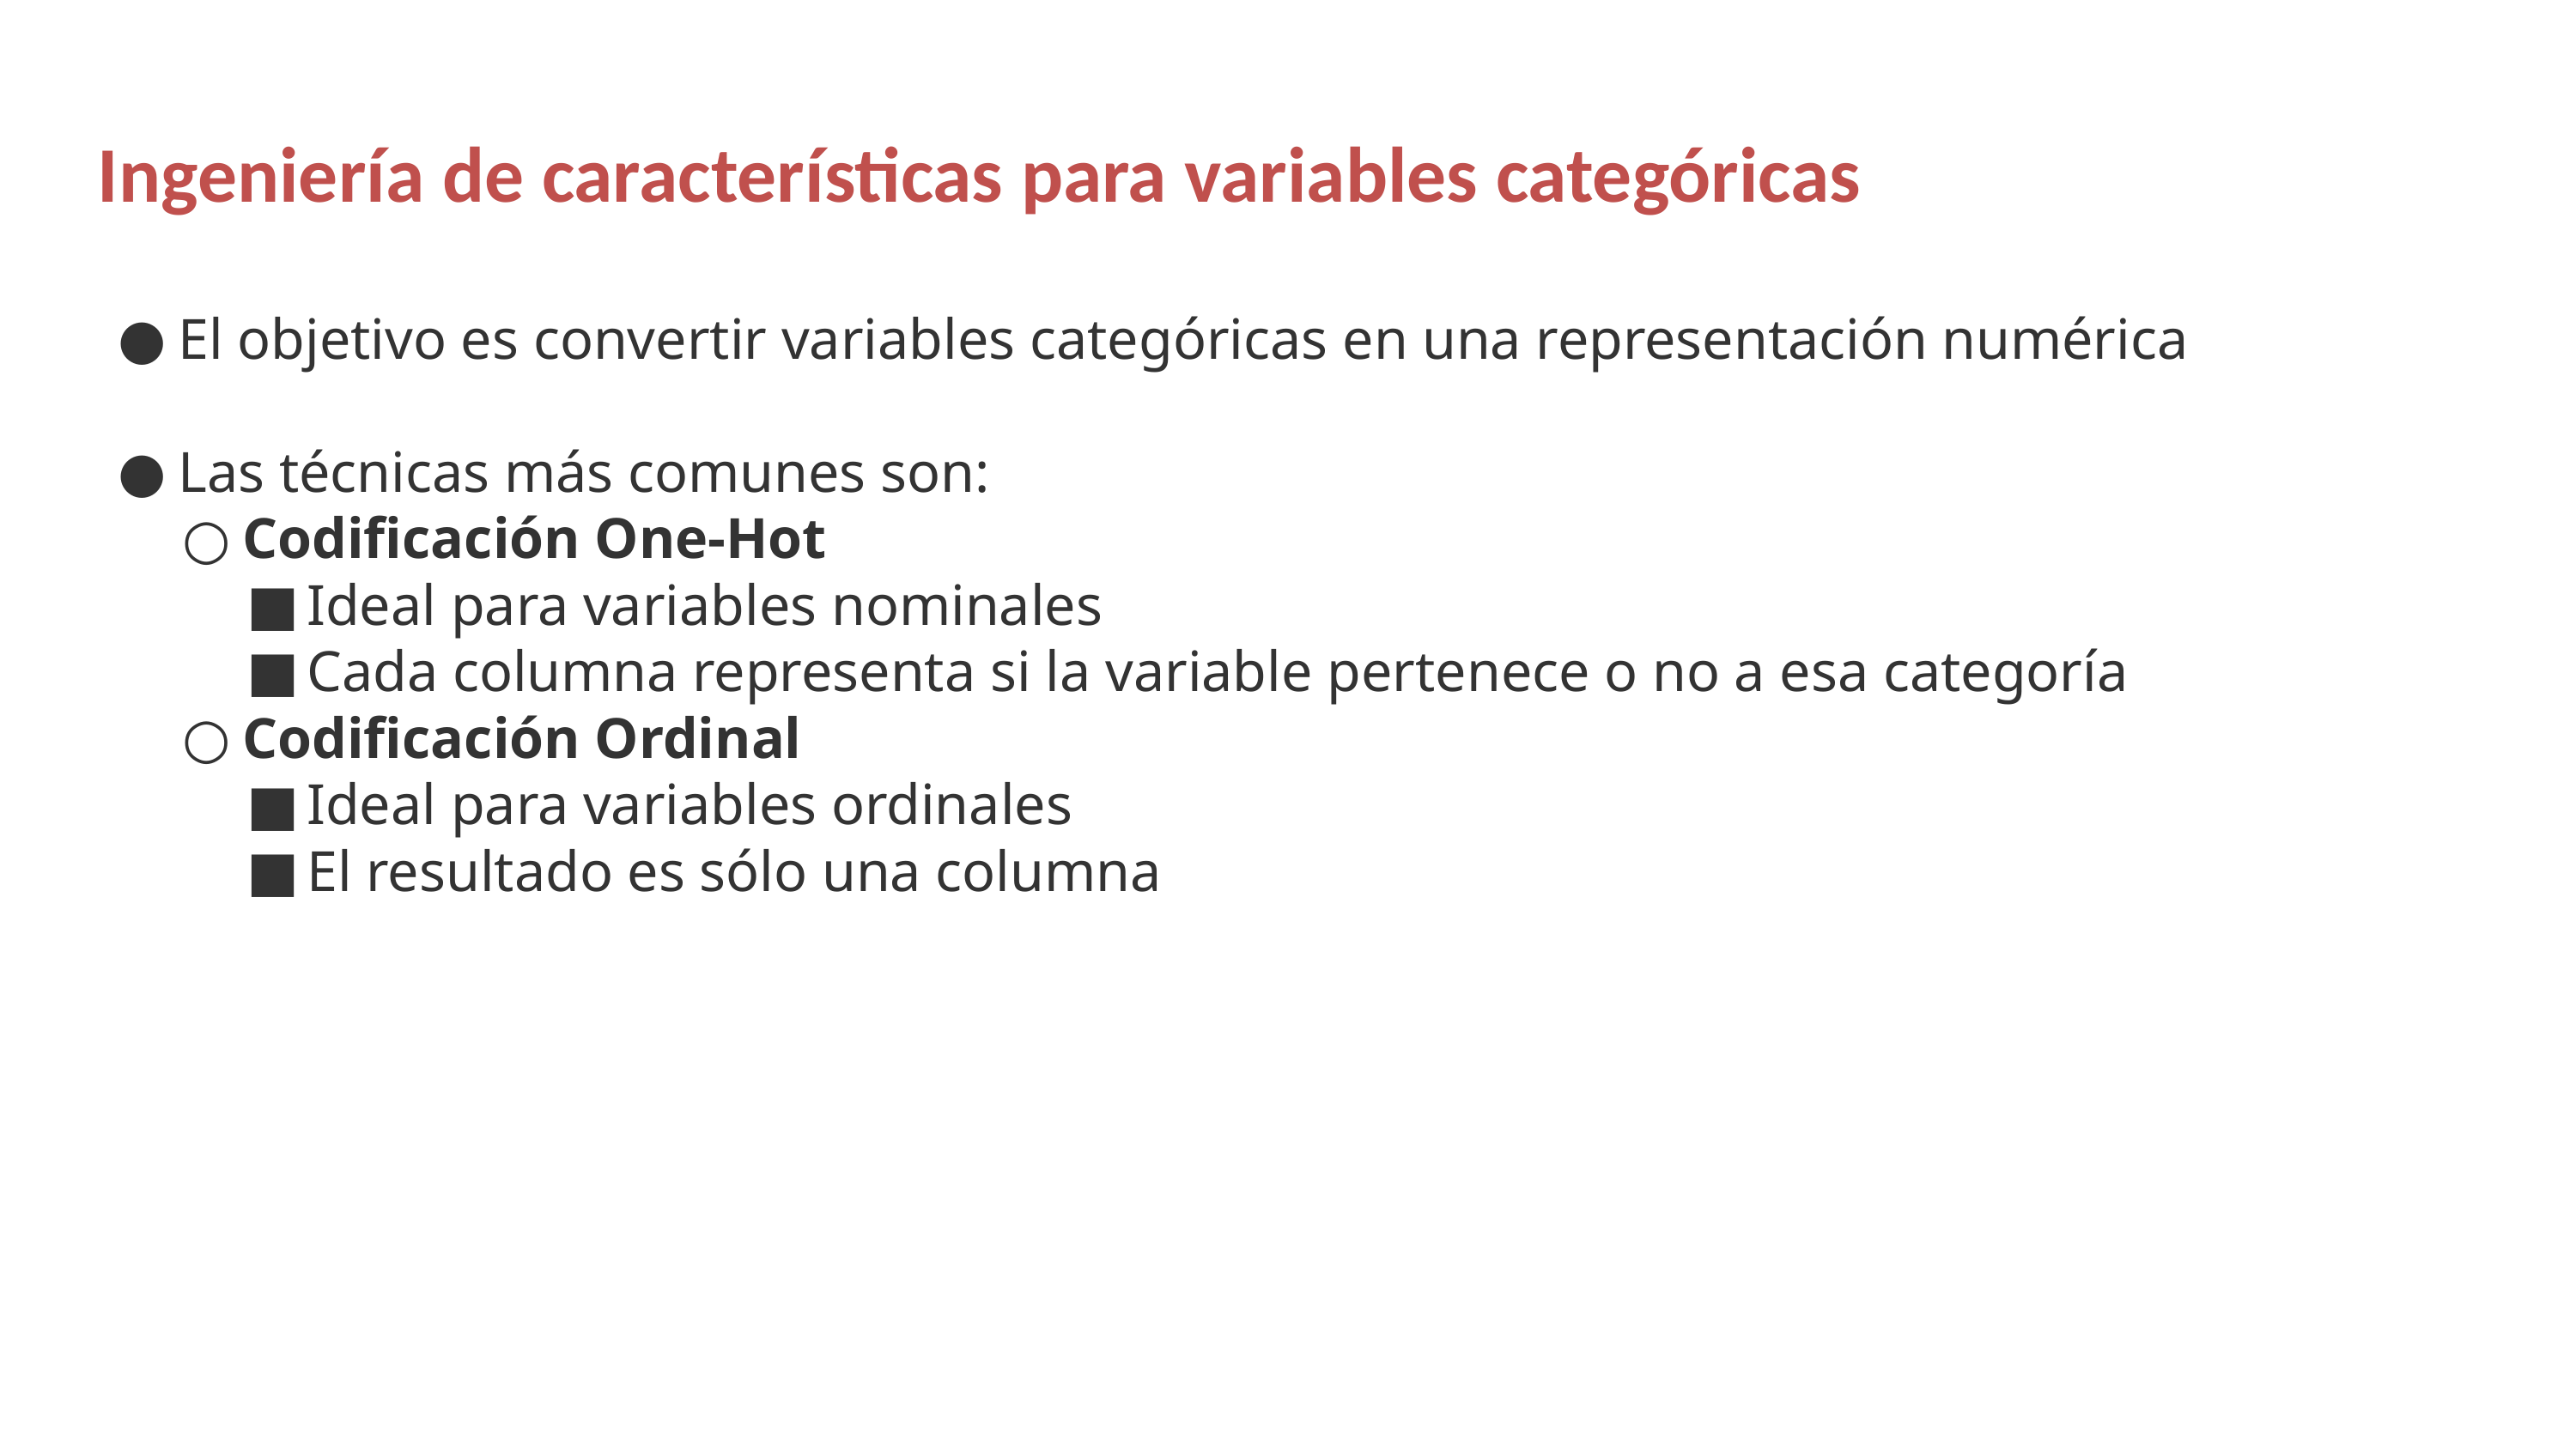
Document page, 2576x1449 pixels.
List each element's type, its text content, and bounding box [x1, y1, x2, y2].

text_box Ingeniería de características para variables categóricas [74, 99, 2278, 241]
text_box El objetivo es convertir variables categóricas en una representación numérica Las técnicas más comunes son: Codificación One-Hot Ideal para variables nominales Cada columna representa si la variable pertenece o no a esa categoría Codificación Ordinal Ideal para variables ordinales El resultado es sólo una columna [90, 292, 2420, 914]
